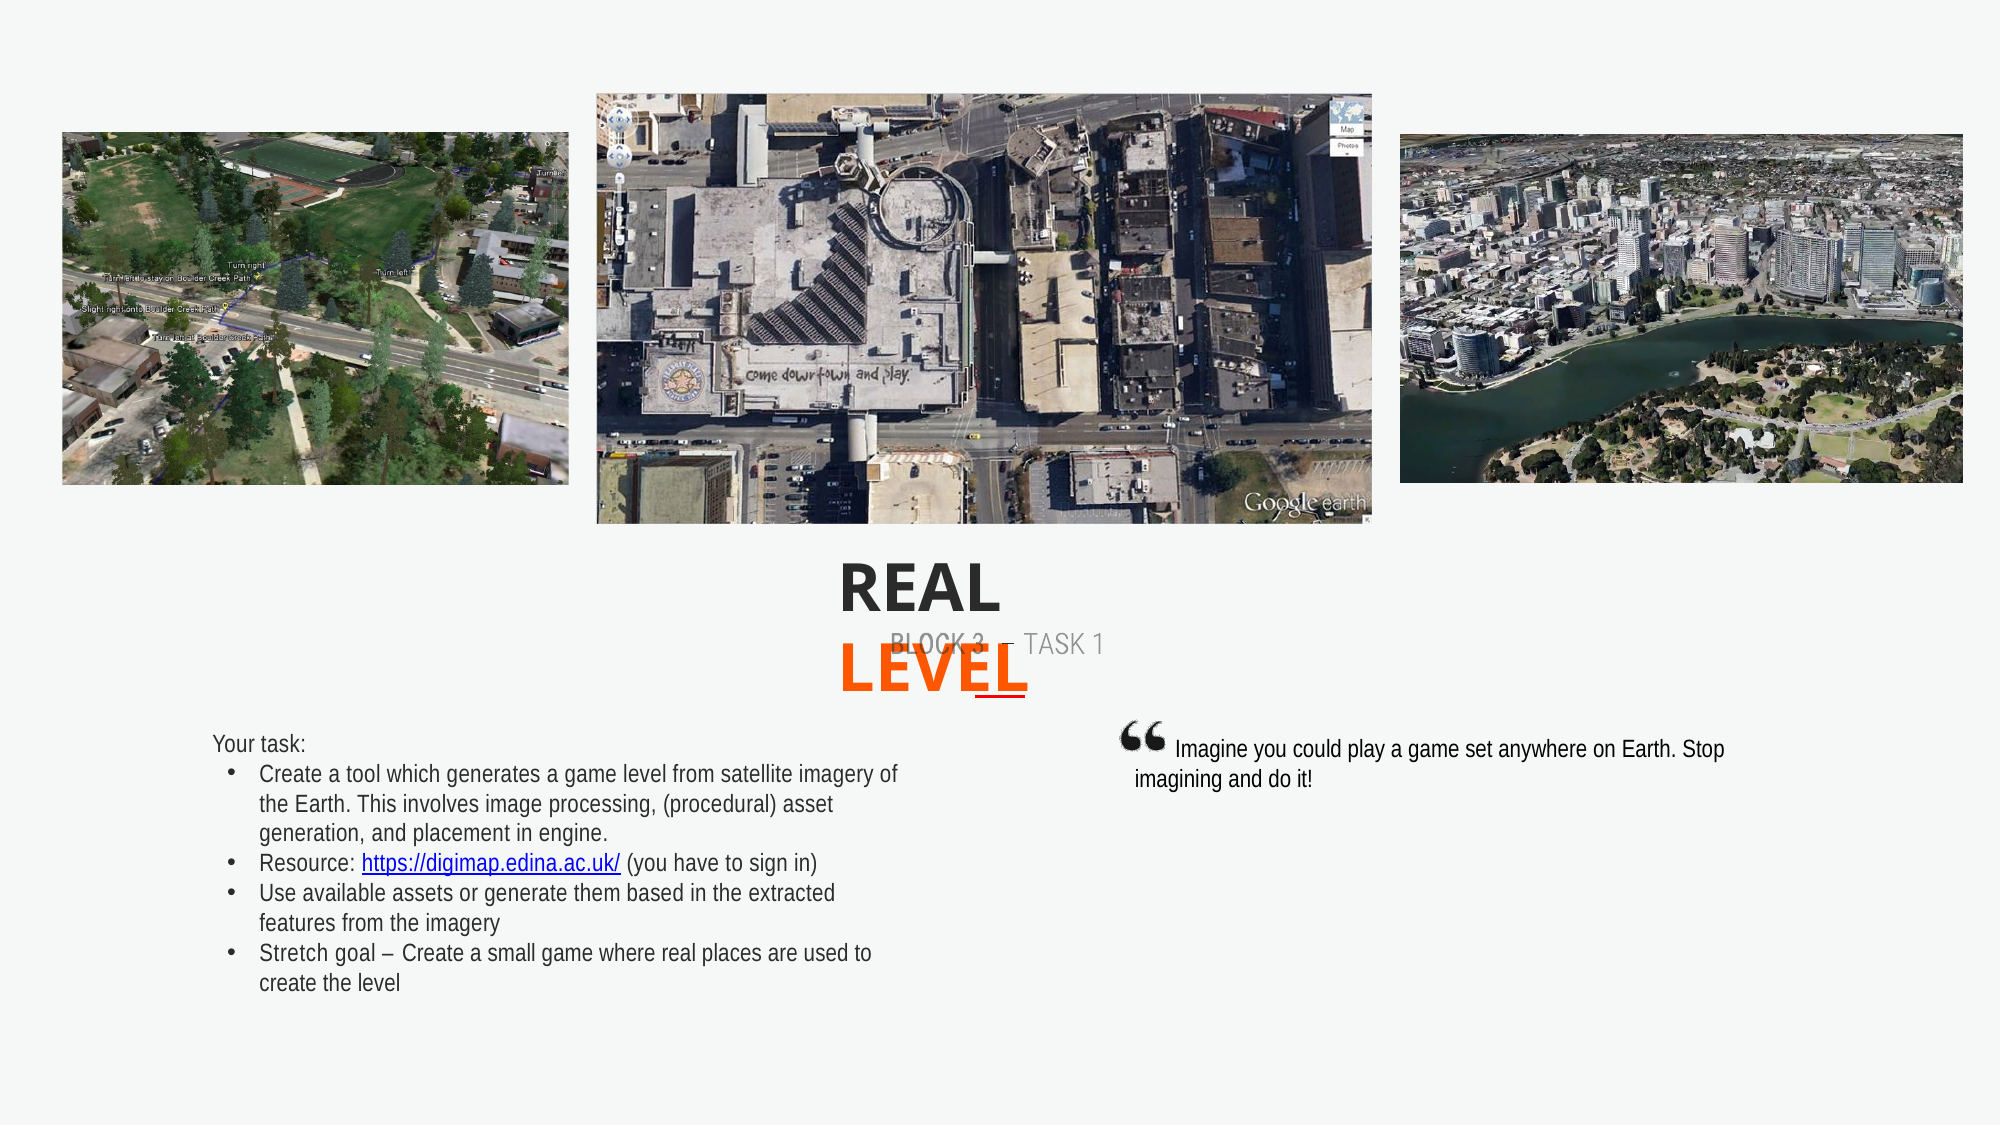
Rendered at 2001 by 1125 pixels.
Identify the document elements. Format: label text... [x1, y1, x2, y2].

picture [596, 93, 1372, 525]
text_box [891, 633, 904, 654]
text_box REAL LEVEL [835, 545, 1164, 706]
text_box [952, 633, 966, 654]
text_box [1117, 713, 1168, 758]
text_box Imagine you could play a game set anywhere on Earth. Stop imagining and do it! [1133, 732, 1759, 793]
text_box [919, 632, 933, 655]
text_box [972, 632, 984, 655]
picture [62, 132, 569, 485]
text_box Your task: [210, 727, 312, 758]
picture [1399, 134, 1963, 483]
text_box [906, 633, 918, 654]
text_box [936, 632, 949, 655]
text_box Create a tool which generates a game level from satellite imagery of the Earth. This involves image processing, (procedural) asset generation, and placement in engine. Resource: https://digimap.edina.ac.uk/ (you have to sign in) Use available assets or generate them based in the extracted features from the imagery Stretch goal – Create a small game where real places are used to create the level [225, 757, 932, 997]
